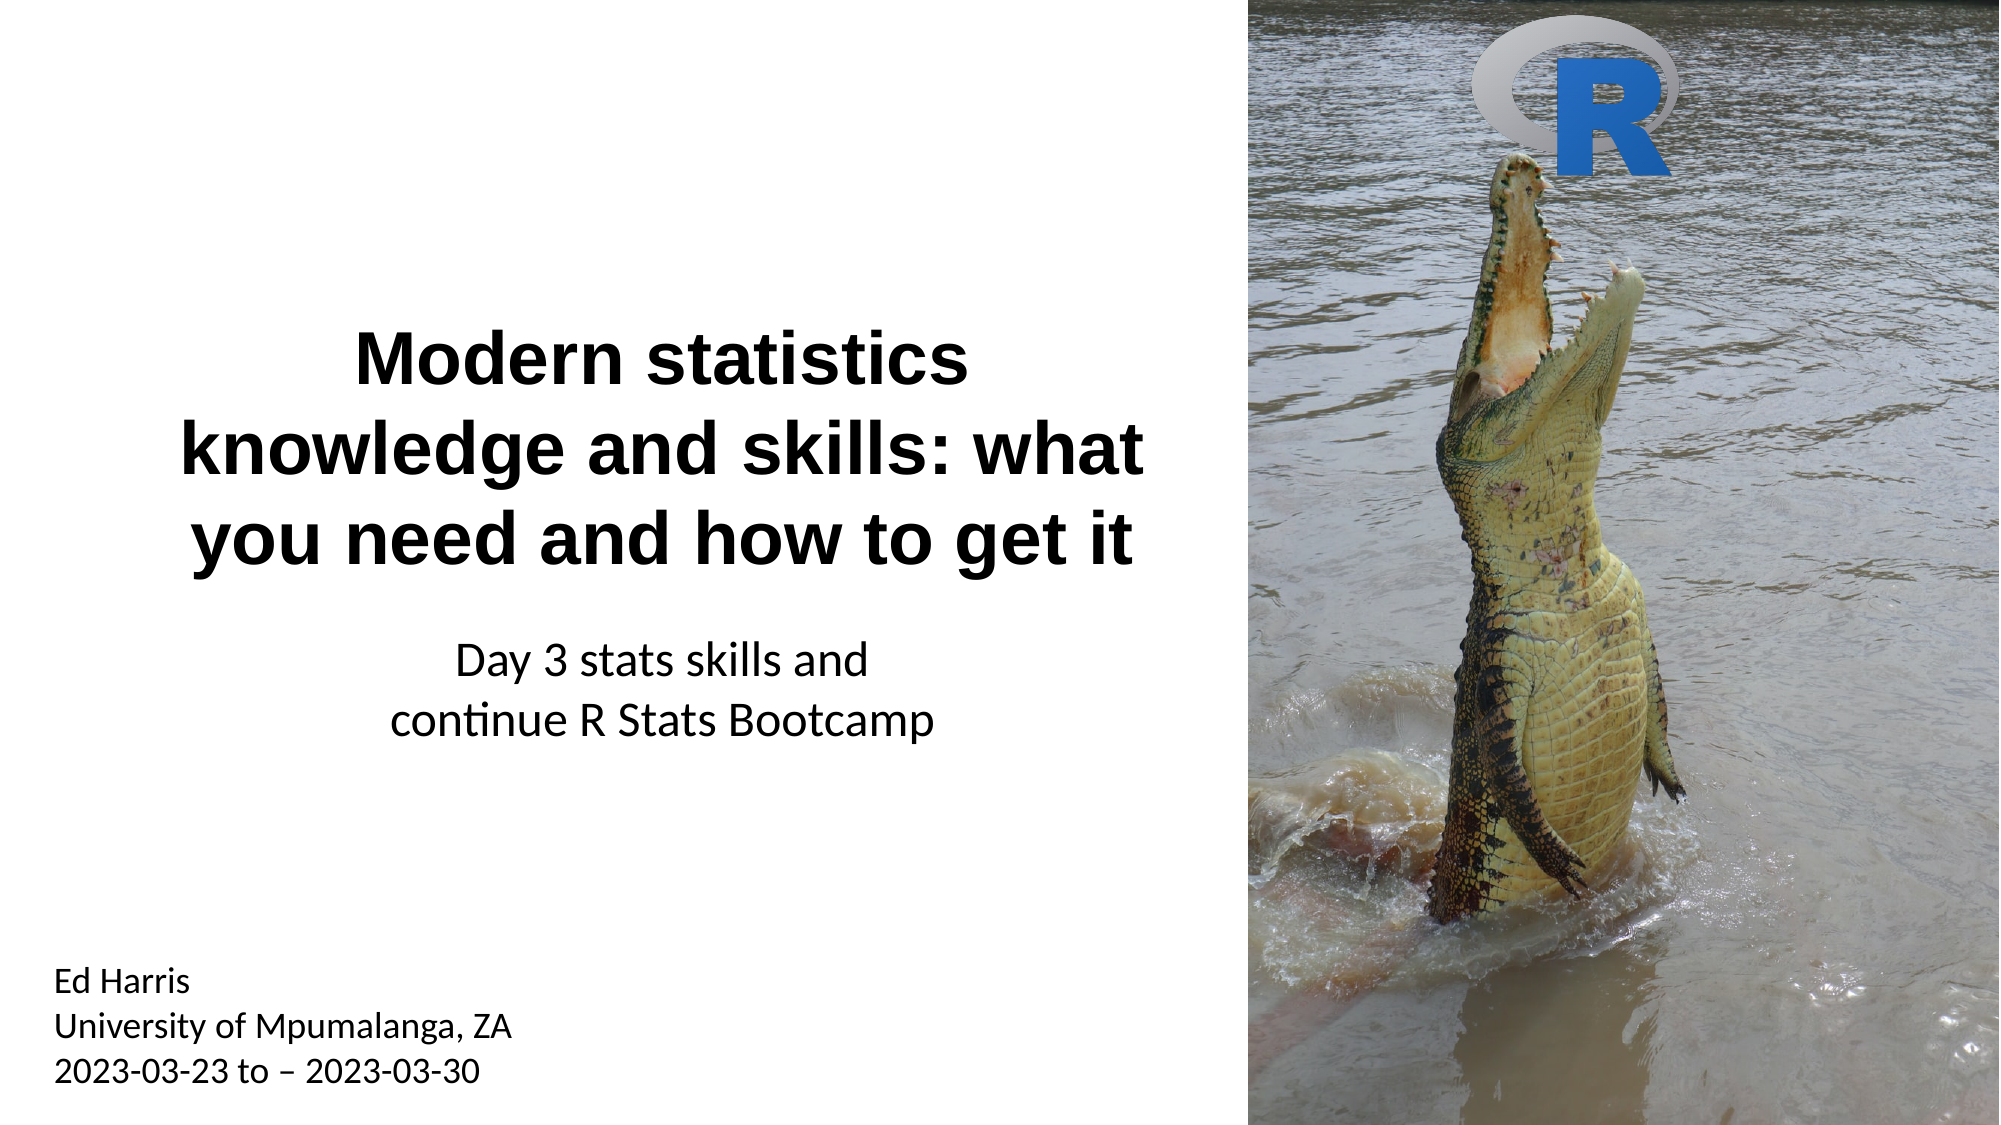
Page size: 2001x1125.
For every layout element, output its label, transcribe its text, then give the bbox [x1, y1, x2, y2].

picture [1248, 0, 1999, 1125]
text_box Day 3 stats skills and continue R Stats Bootcamp [375, 619, 950, 754]
text_box Ed Harris University of Mpumalanga, ZA 2023-03-23 to – 2023-03-30 [39, 948, 528, 1099]
text_box Modern statistics knowledge and skills: what you need and how to get it [162, 301, 1163, 587]
